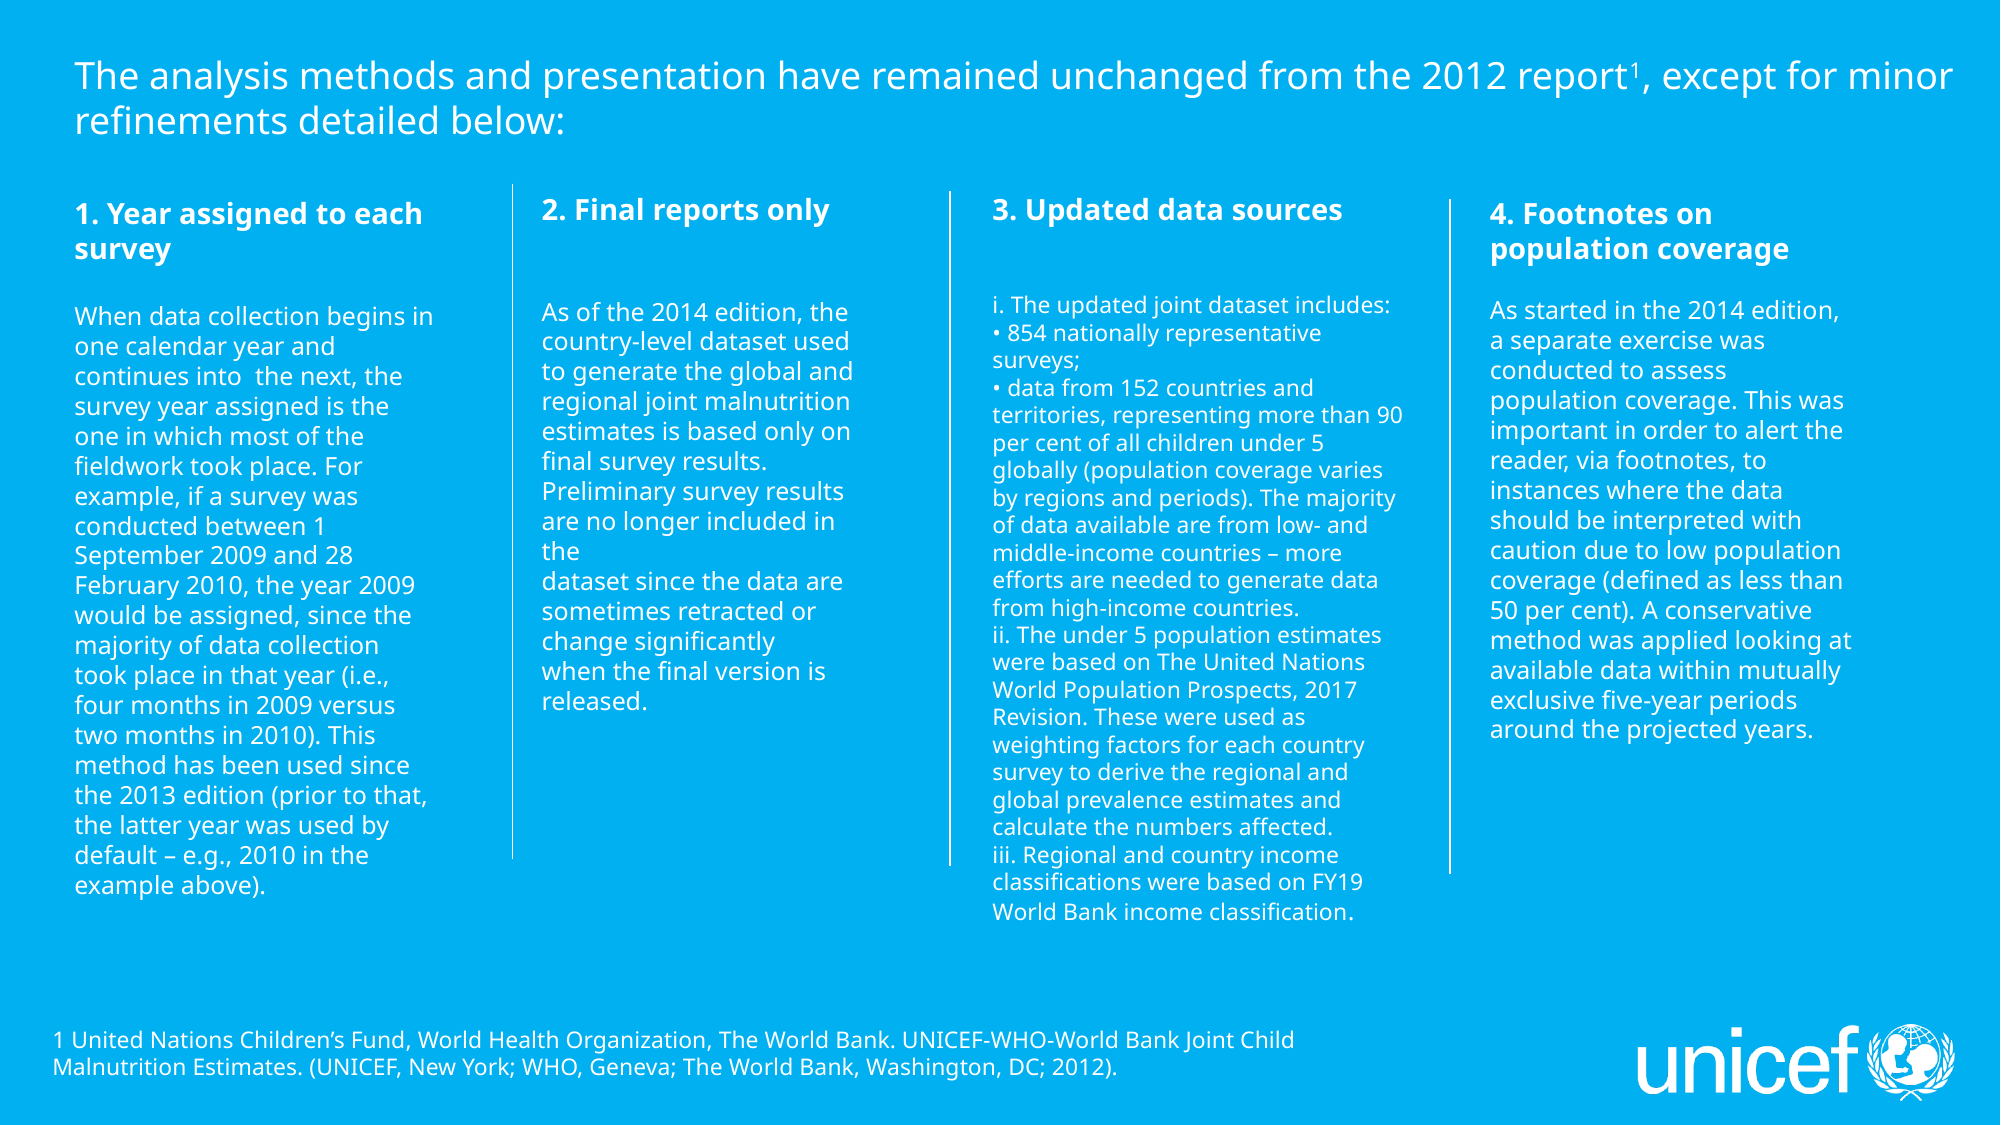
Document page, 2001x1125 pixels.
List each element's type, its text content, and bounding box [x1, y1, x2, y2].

text_box 3. Updated data sources i. The updated joint dataset includes: • 854 nationally representative surveys; • data from 152 countries and territories, representing more than 90 per cent of all children under 5 globally (population coverage varies by regions and periods). The majority of data available are from low- and middle-income countries – more efforts are needed to generate data from high-income countries. ii. The under 5 population estimates were based on The United Nations World Population Prospects, 2017 Revision. These were used as weighting factors for each country survey to derive the regional and global prevalence estimates and calculate the numbers affected. iii. Regional and country income classifications were based on FY19 World Bank income classification. [977, 183, 1425, 933]
picture [1874, 1042, 1879, 1050]
picture [1943, 1041, 1952, 1054]
picture [1867, 1043, 1873, 1067]
picture [1895, 1045, 1937, 1085]
picture [1870, 1068, 1888, 1088]
text_box 2. Final reports only As of the 2014 edition, the country-level dataset used to generate the global and regional joint malnutrition estimates is based only on final survey results. Preliminary survey results are no longer included in the dataset since the data are sometimes retracted or change significantly when the final version is released. [526, 183, 878, 723]
text_box 1 United Nations Children’s Fund, World Health Organization, The World Bank. UNICEF-WHO-World Bank Joint Child Malnutrition Estimates. (UNICEF, New York; WHO, Geneva; The World Bank, Washington, DC; 2012). [37, 1017, 1363, 1088]
picture [1733, 1048, 1740, 1092]
picture [1832, 1026, 1858, 1092]
picture [1638, 1048, 1676, 1094]
picture [1732, 1028, 1741, 1036]
text_box The analysis methods and presentation have remained unchanged from the 2012 report1, except for minor refinements detailed below: [59, 44, 1975, 150]
picture [1876, 1061, 1903, 1093]
picture [1686, 1046, 1724, 1092]
text_box 1. Year assigned to each survey When data collection begins in one calendar year and continues into the next, the survey year assigned is the one in which most of the fieldwork took place. For example, if a survey was conducted between 1 September 2009 and 28 February 2010, the year 2009 would be assigned, since the majority of data collection took place in that year (i.e., four months in 2009 versus two months in 2010). This method has been used since the 2013 edition (prior to that, the latter year was used by default – e.g., 2010 in the example above). [59, 188, 453, 907]
picture [1748, 1047, 1784, 1093]
picture [1919, 1061, 1952, 1093]
text_box 4. Footnotes on population coverage As started in the 2014 edition, a separate exercise was conducted to assess population coverage. This was important in order to alert the reader, via footnotes, to instances where the data should be interpreted with caution due to low population coverage (defined as less than 50 per cent). A conservative method was applied looking at available data within mutually exclusive five-year periods around the projected years. [1475, 187, 1875, 902]
picture [1949, 1054, 1954, 1067]
picture [1881, 1035, 1907, 1075]
picture [1790, 1047, 1829, 1093]
